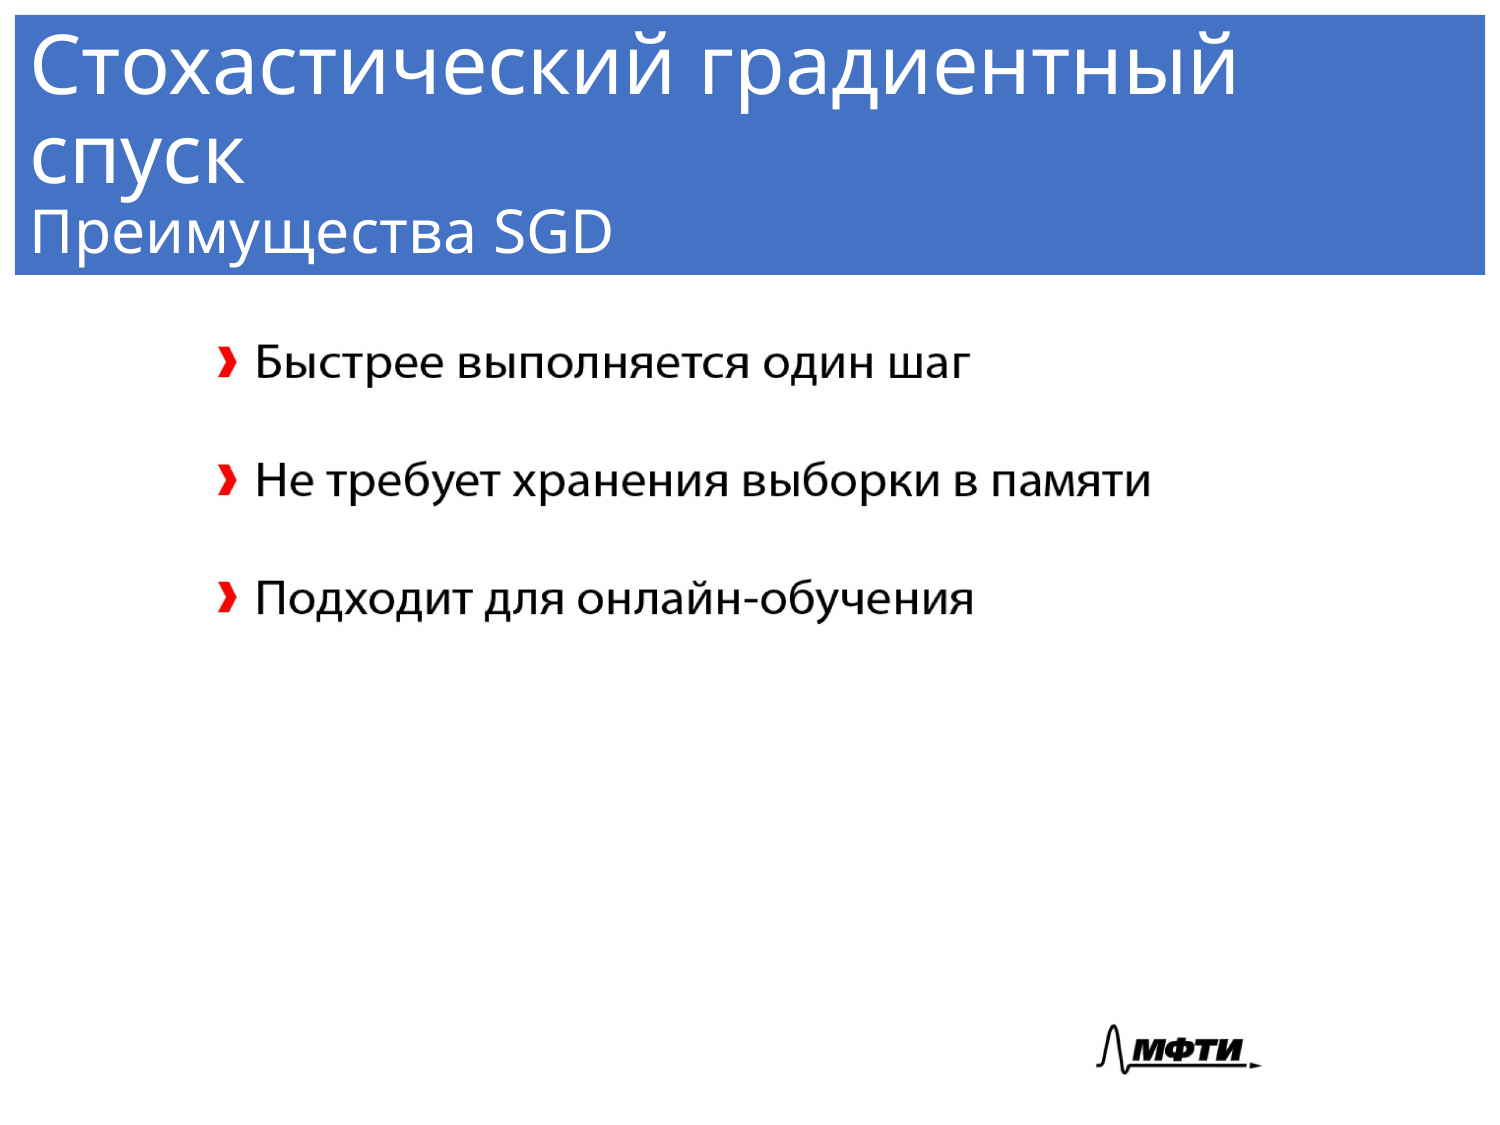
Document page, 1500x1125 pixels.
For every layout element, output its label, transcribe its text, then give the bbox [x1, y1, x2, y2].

title Стохастический градиентный спуск Преимущества SGD [14, 14, 1486, 275]
picture [177, 295, 1306, 1111]
